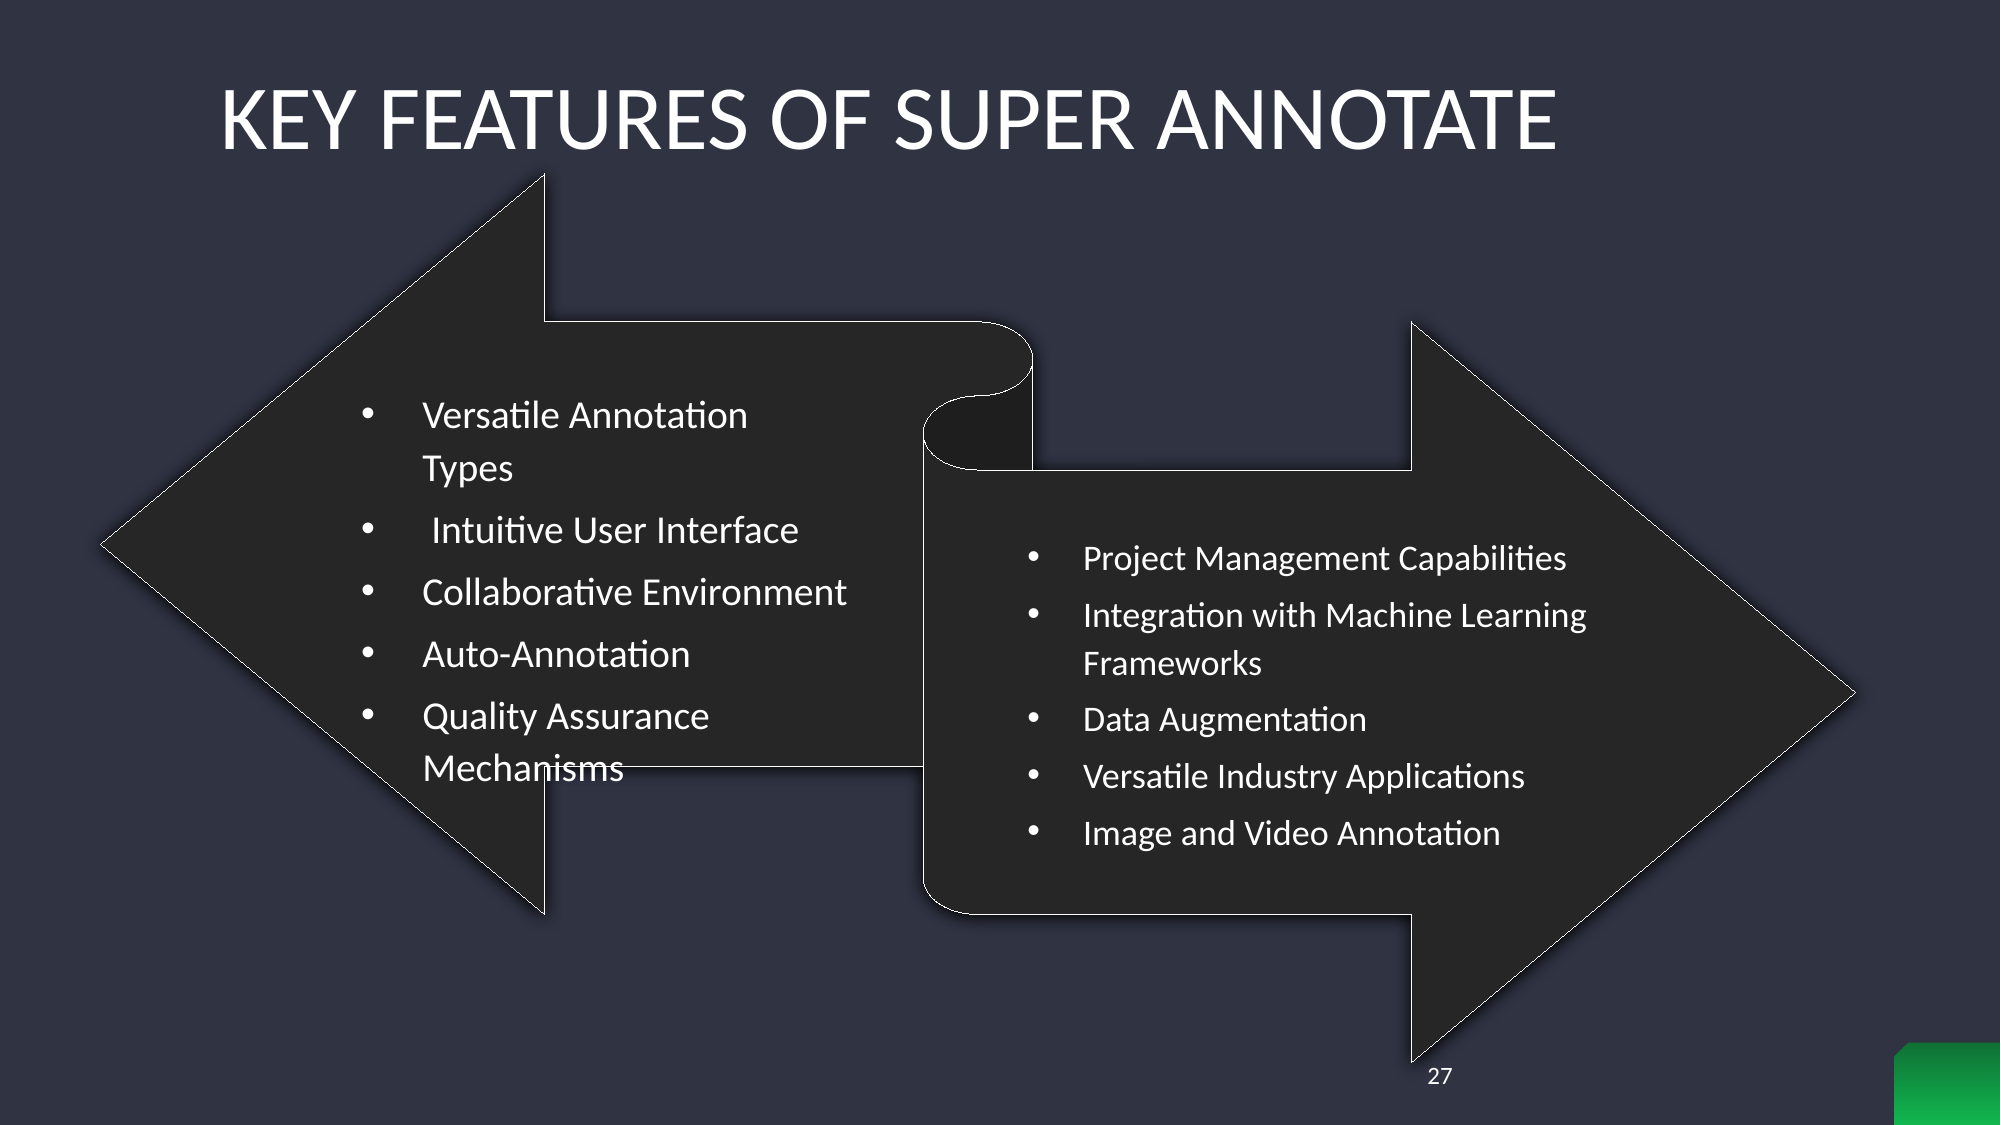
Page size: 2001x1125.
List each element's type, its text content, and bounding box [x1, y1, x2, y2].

slide_number 27 [1412, 1045, 1875, 1103]
title KEY FEATURES OF SUPER ANNOTATE [205, 62, 1875, 308]
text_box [100, 173, 1856, 1063]
